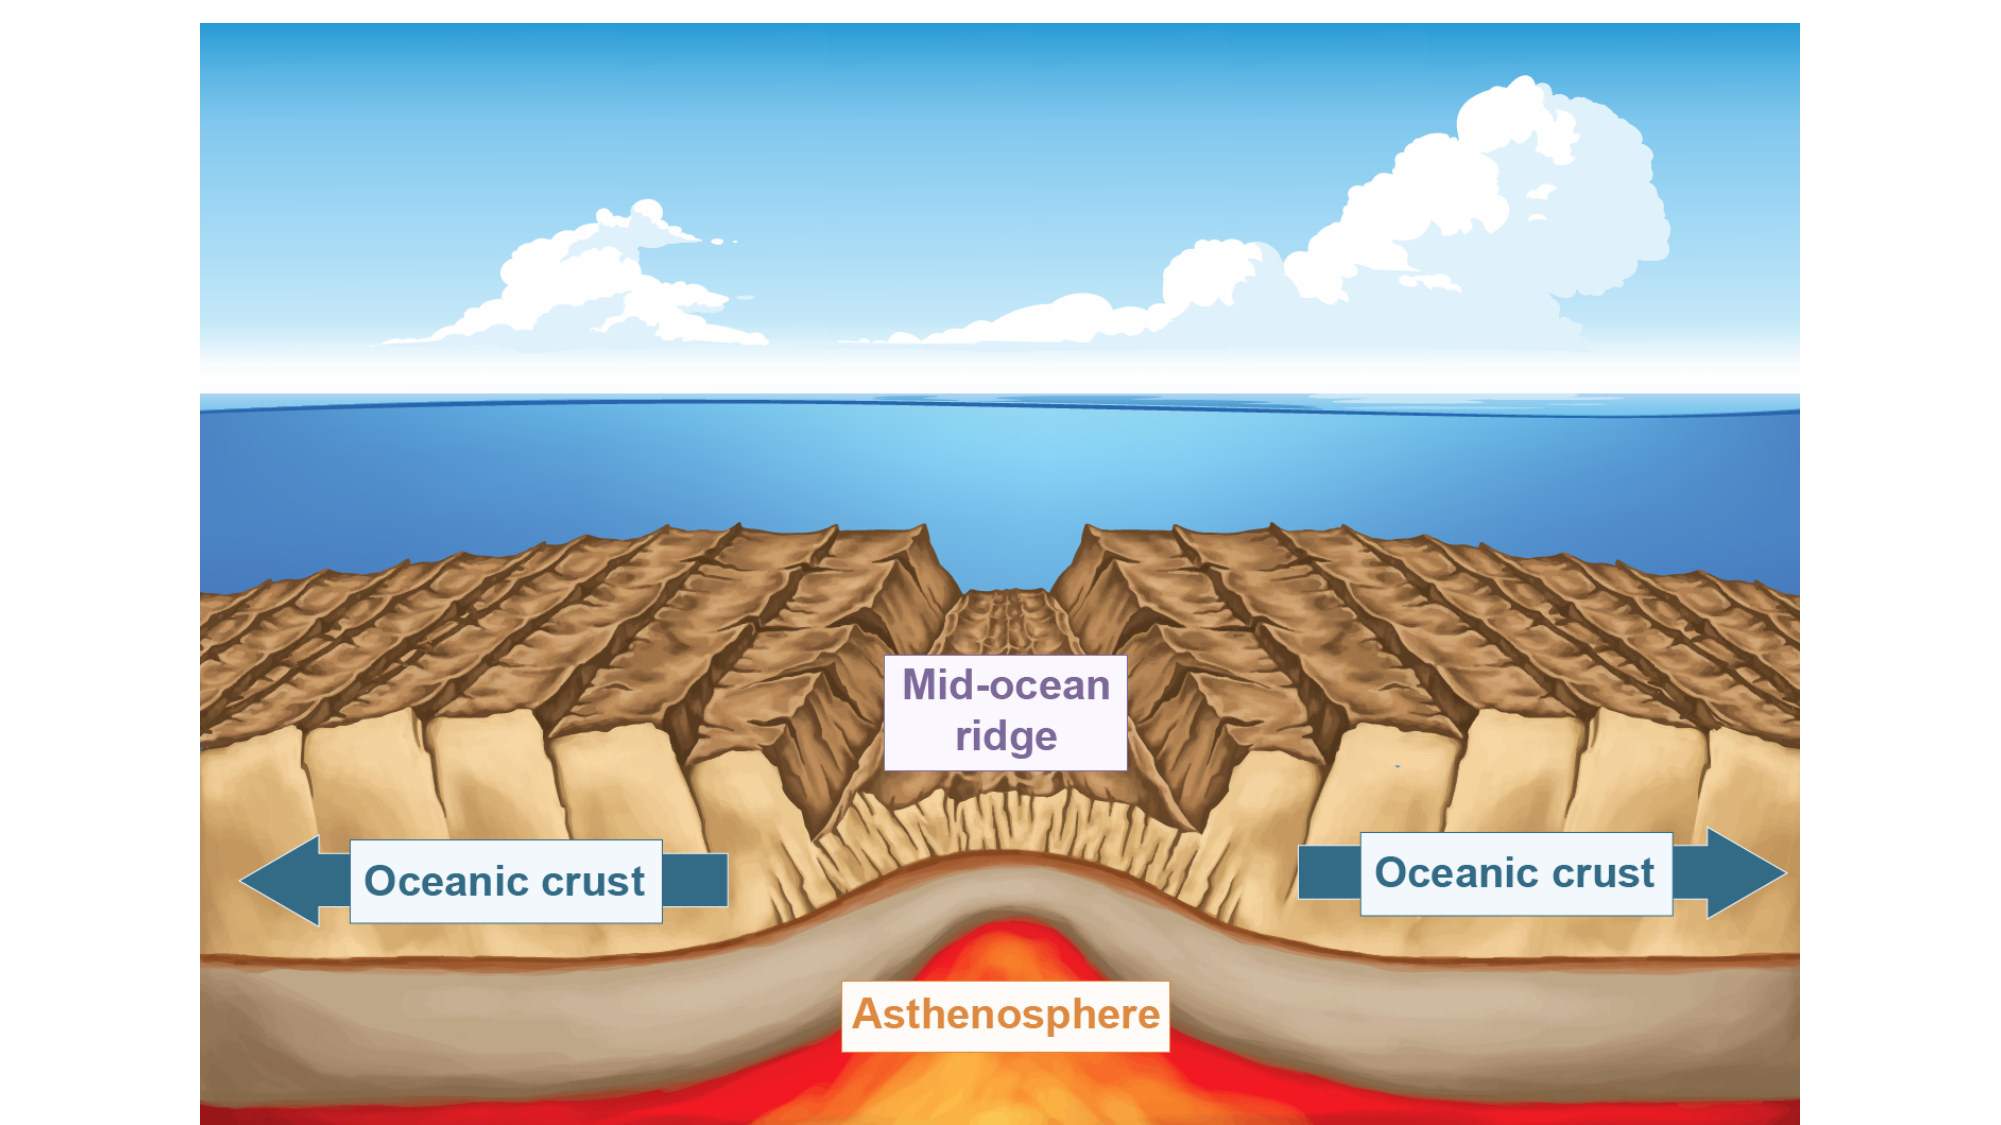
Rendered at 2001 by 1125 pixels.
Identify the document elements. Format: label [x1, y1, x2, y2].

picture [200, 23, 1800, 1125]
